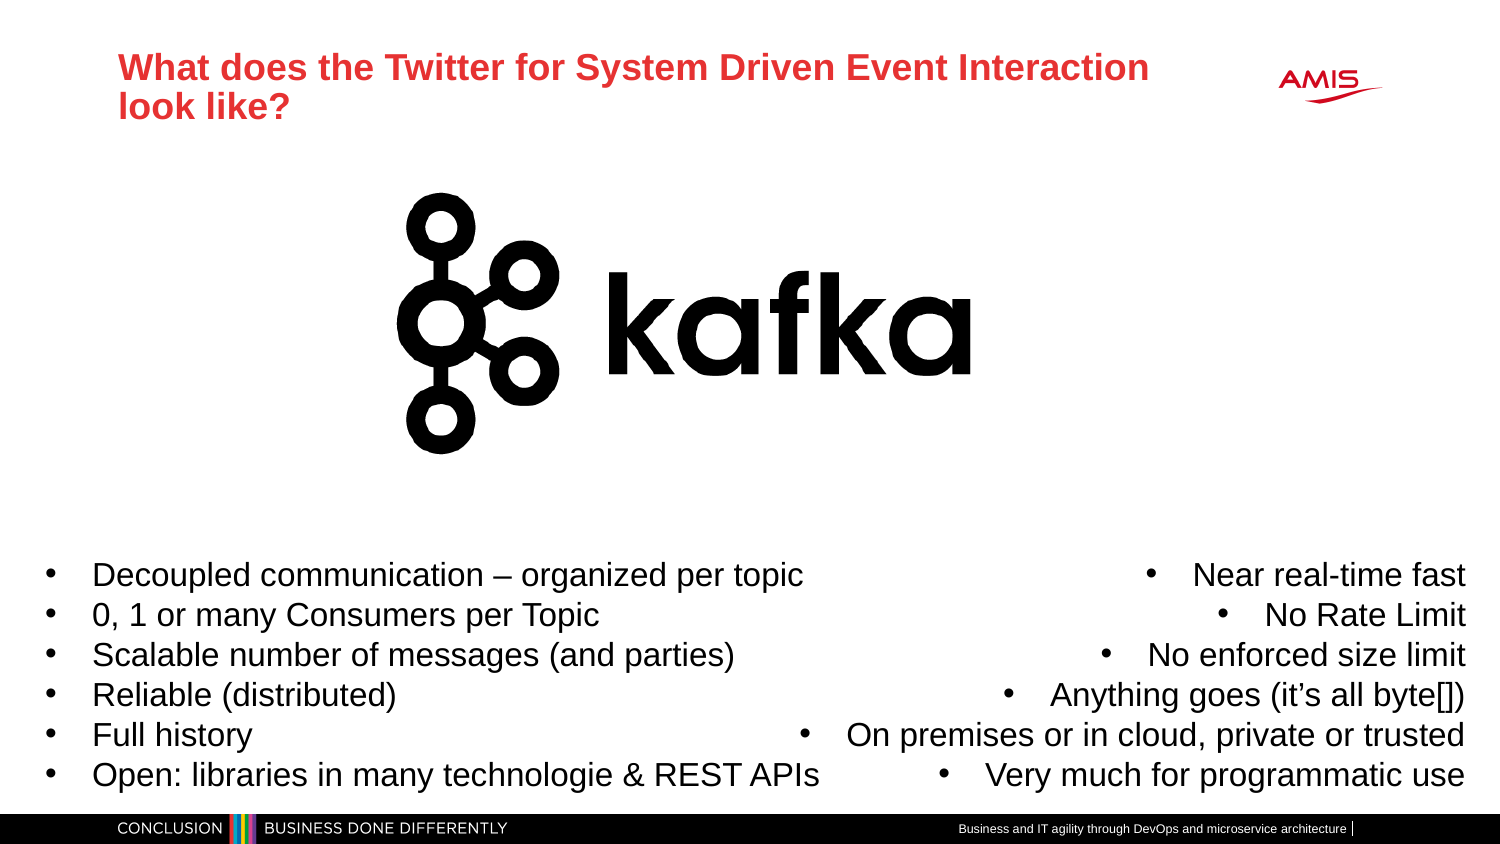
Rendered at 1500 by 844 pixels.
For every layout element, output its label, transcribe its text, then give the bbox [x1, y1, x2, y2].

picture [354, 150, 1012, 496]
picture [0, 814, 236, 844]
picture [1205, 58, 1388, 106]
footer Business and IT agility through DevOps and microservice architecture [814, 820, 1347, 839]
text_box Near real-time fast No Rate Limit No enforced size limit Anything goes (it’s all byte[]) On premises or in cloud, private or trusted Very much for programmatic use [799, 553, 1467, 793]
picture [239, 814, 1500, 844]
text_box Decoupled communication – organized per topic 0, 1 or many Consumers per Topic Scalable number of messages (and parties) Reliable (distributed) Full history Open: libraries in many technologie & REST APIs [45, 553, 799, 793]
title What does the Twitter for System Driven Event Interaction look like? [118, 47, 1205, 130]
